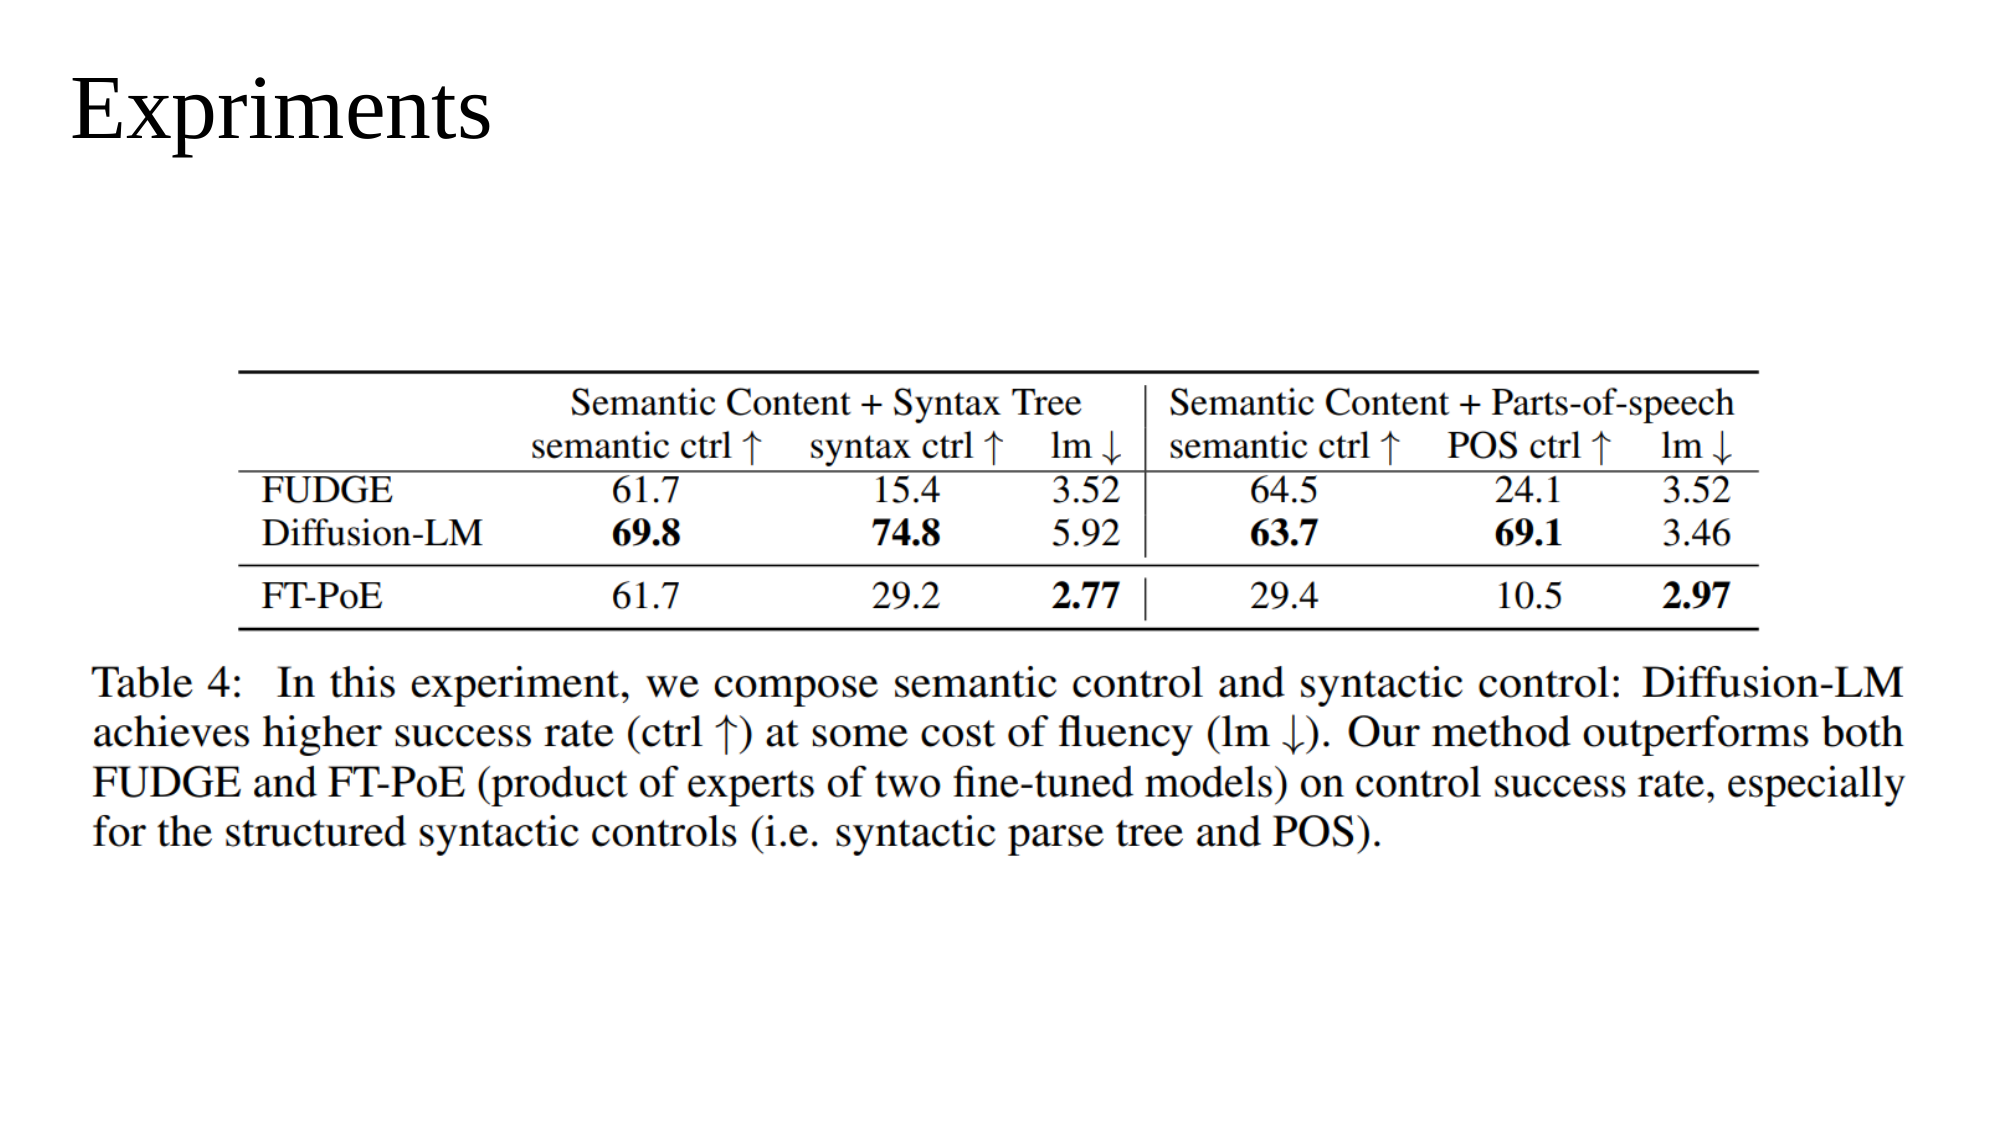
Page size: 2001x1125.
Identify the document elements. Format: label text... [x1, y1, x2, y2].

picture [52, 315, 1948, 878]
text_box Expriments [55, 0, 1781, 218]
